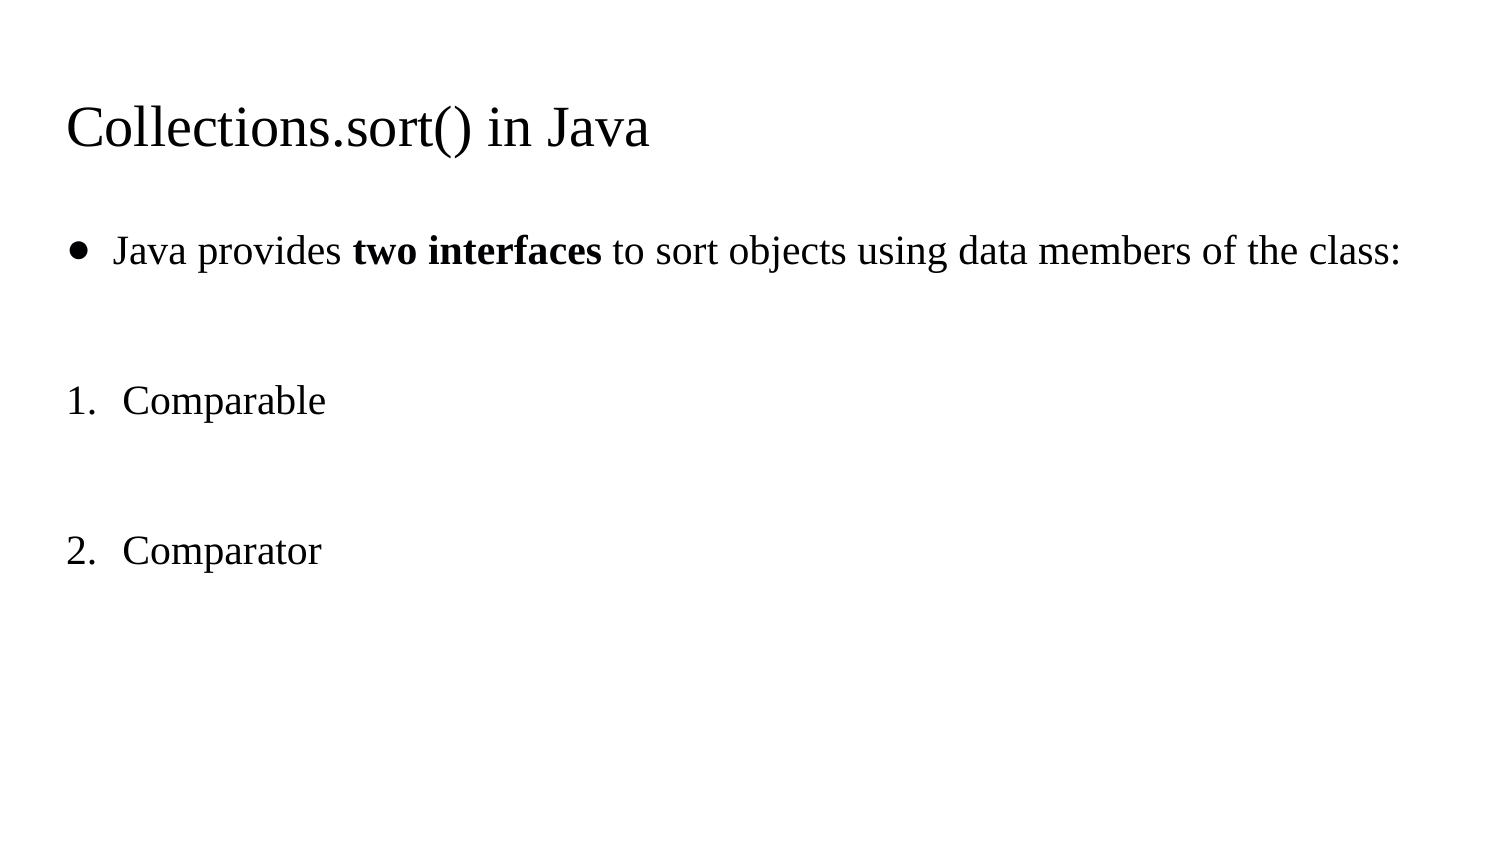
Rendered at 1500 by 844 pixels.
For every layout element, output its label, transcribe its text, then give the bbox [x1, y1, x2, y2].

title Collections.sort() in Java [51, 72, 1449, 167]
list Java provides two interfaces to sort objects using data members of the class: Comparable Comparator [51, 207, 1449, 828]
